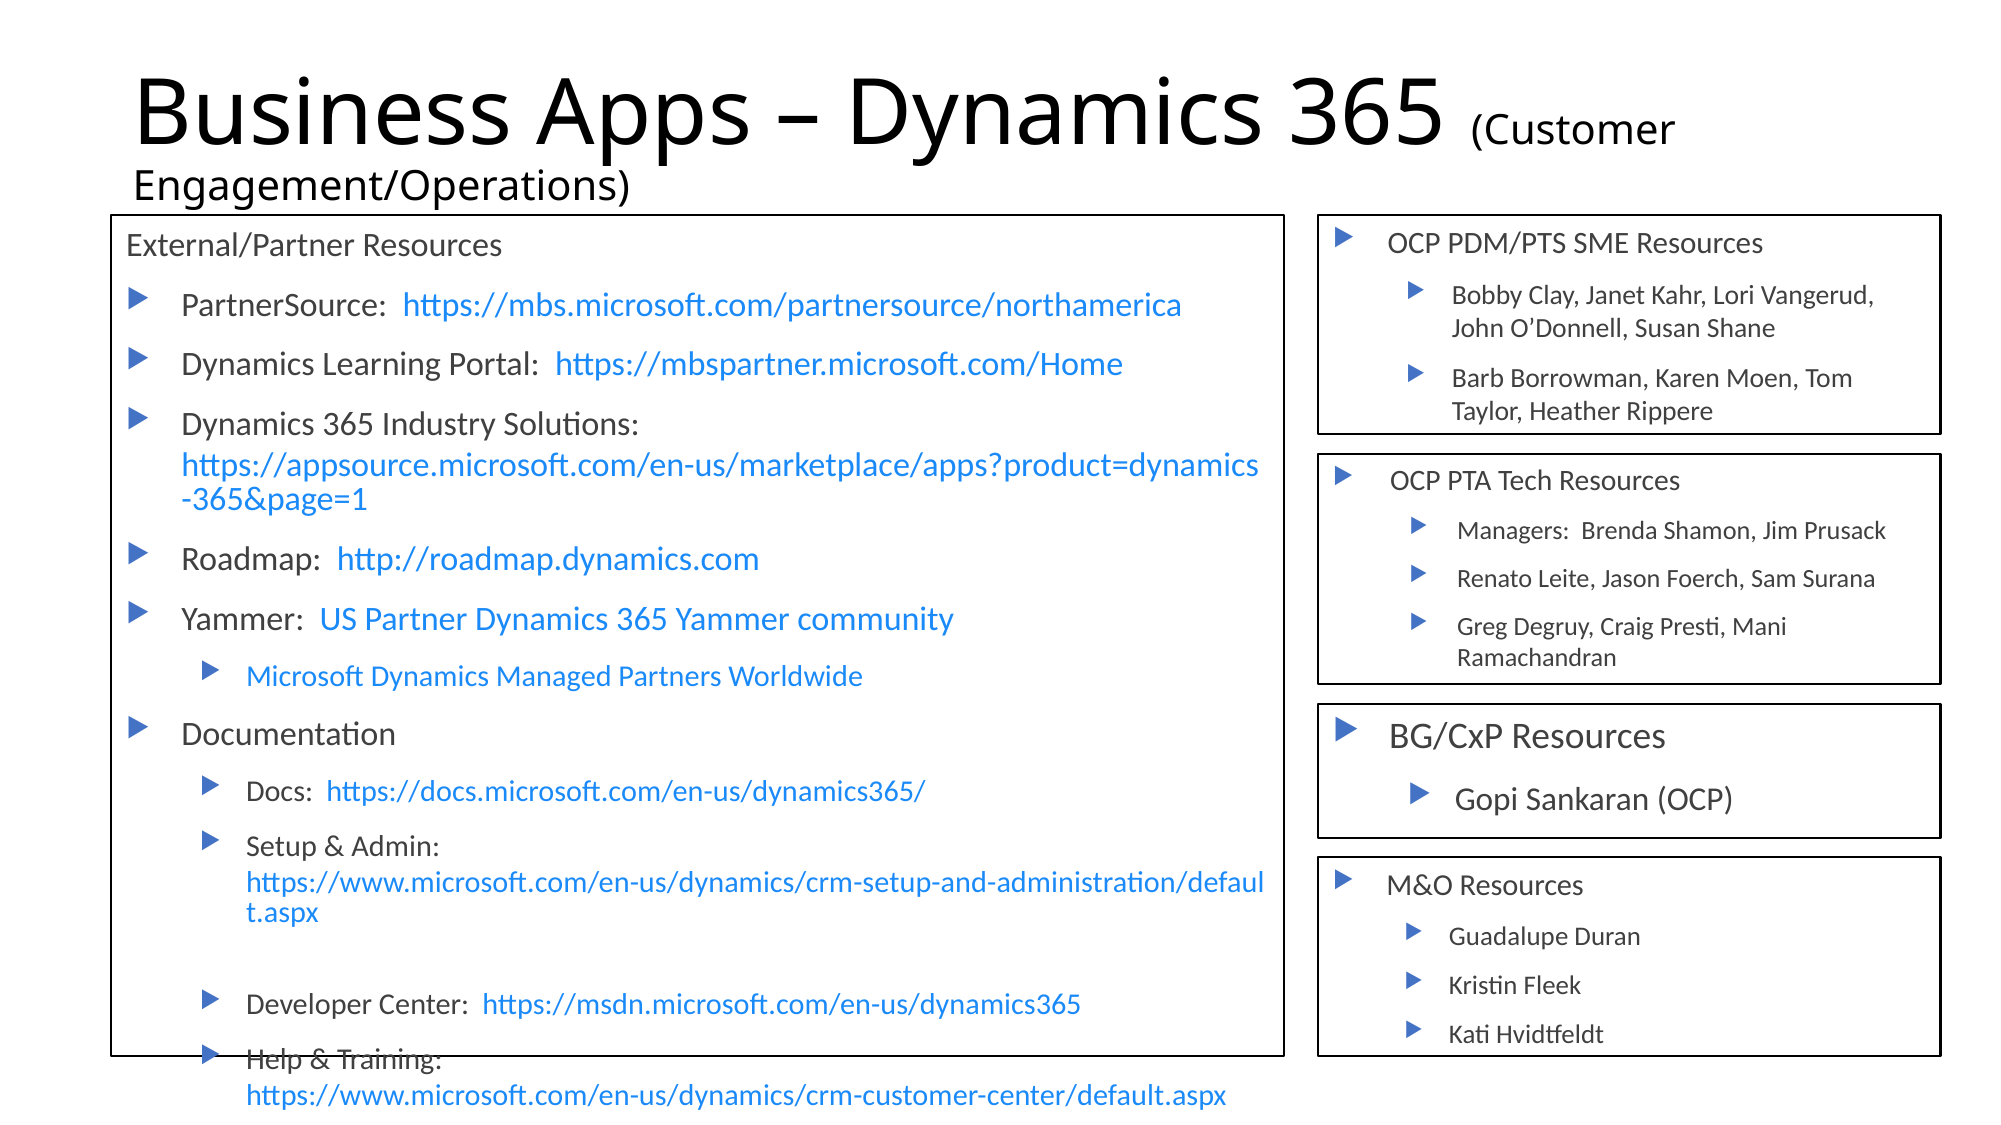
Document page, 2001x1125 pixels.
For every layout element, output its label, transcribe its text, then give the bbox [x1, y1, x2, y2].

text_box OCP PTA Tech Resources Managers: Brenda Shamon, Jim Prusack Renato Leite, Jason Foerch, Sam Surana Greg Degruy, Craig Presti, Mani Ramachandran [1317, 453, 1941, 685]
text_box BG/CxP Resources Gopi Sankaran (OCP) [1317, 703, 1941, 838]
text_box M&O Resources Guadalupe Duran Kristin Fleek Kati Hvidtfeldt [1317, 857, 1941, 1057]
text_box OCP PDM/PTS SME Resources Bobby Clay, Janet Kahr, Lori Vangerud, John O’Donnell, Susan Shane Barb Borrowman, Karen Moen, Tom Taylor, Heather Rippere [1317, 214, 1941, 435]
title Business Apps – Dynamics 365 (Customer Engagement/Operations) [117, 29, 1941, 247]
text_box External/Partner Resources PartnerSource: https://mbs.microsoft.com/partnersource/northamerica Dynamics Learning Portal: https://mbspartner.microsoft.com/Home Dynamics 365 Industry Solutions: https://appsource.microsoft.com/en-us/marketplace/apps?product=dynamics-365&page=1 Roadmap: http://roadmap.dynamics.com Yammer: US Partner Dynamics 365 Yammer community Microsoft Dynamics Managed Partners Worldwide Documentation Docs: https://docs.microsoft.com/en-us/dynamics365/ Setup & Admin: https://www.microsoft.com/en-us/dynamics/crm-setup-and-administration/default.aspx Developer Center: https://msdn.microsoft.com/en-us/dynamics365 Help & Training: https://www.microsoft.com/en-us/dynamics/crm-customer-center/default.aspx [111, 214, 1284, 1057]
